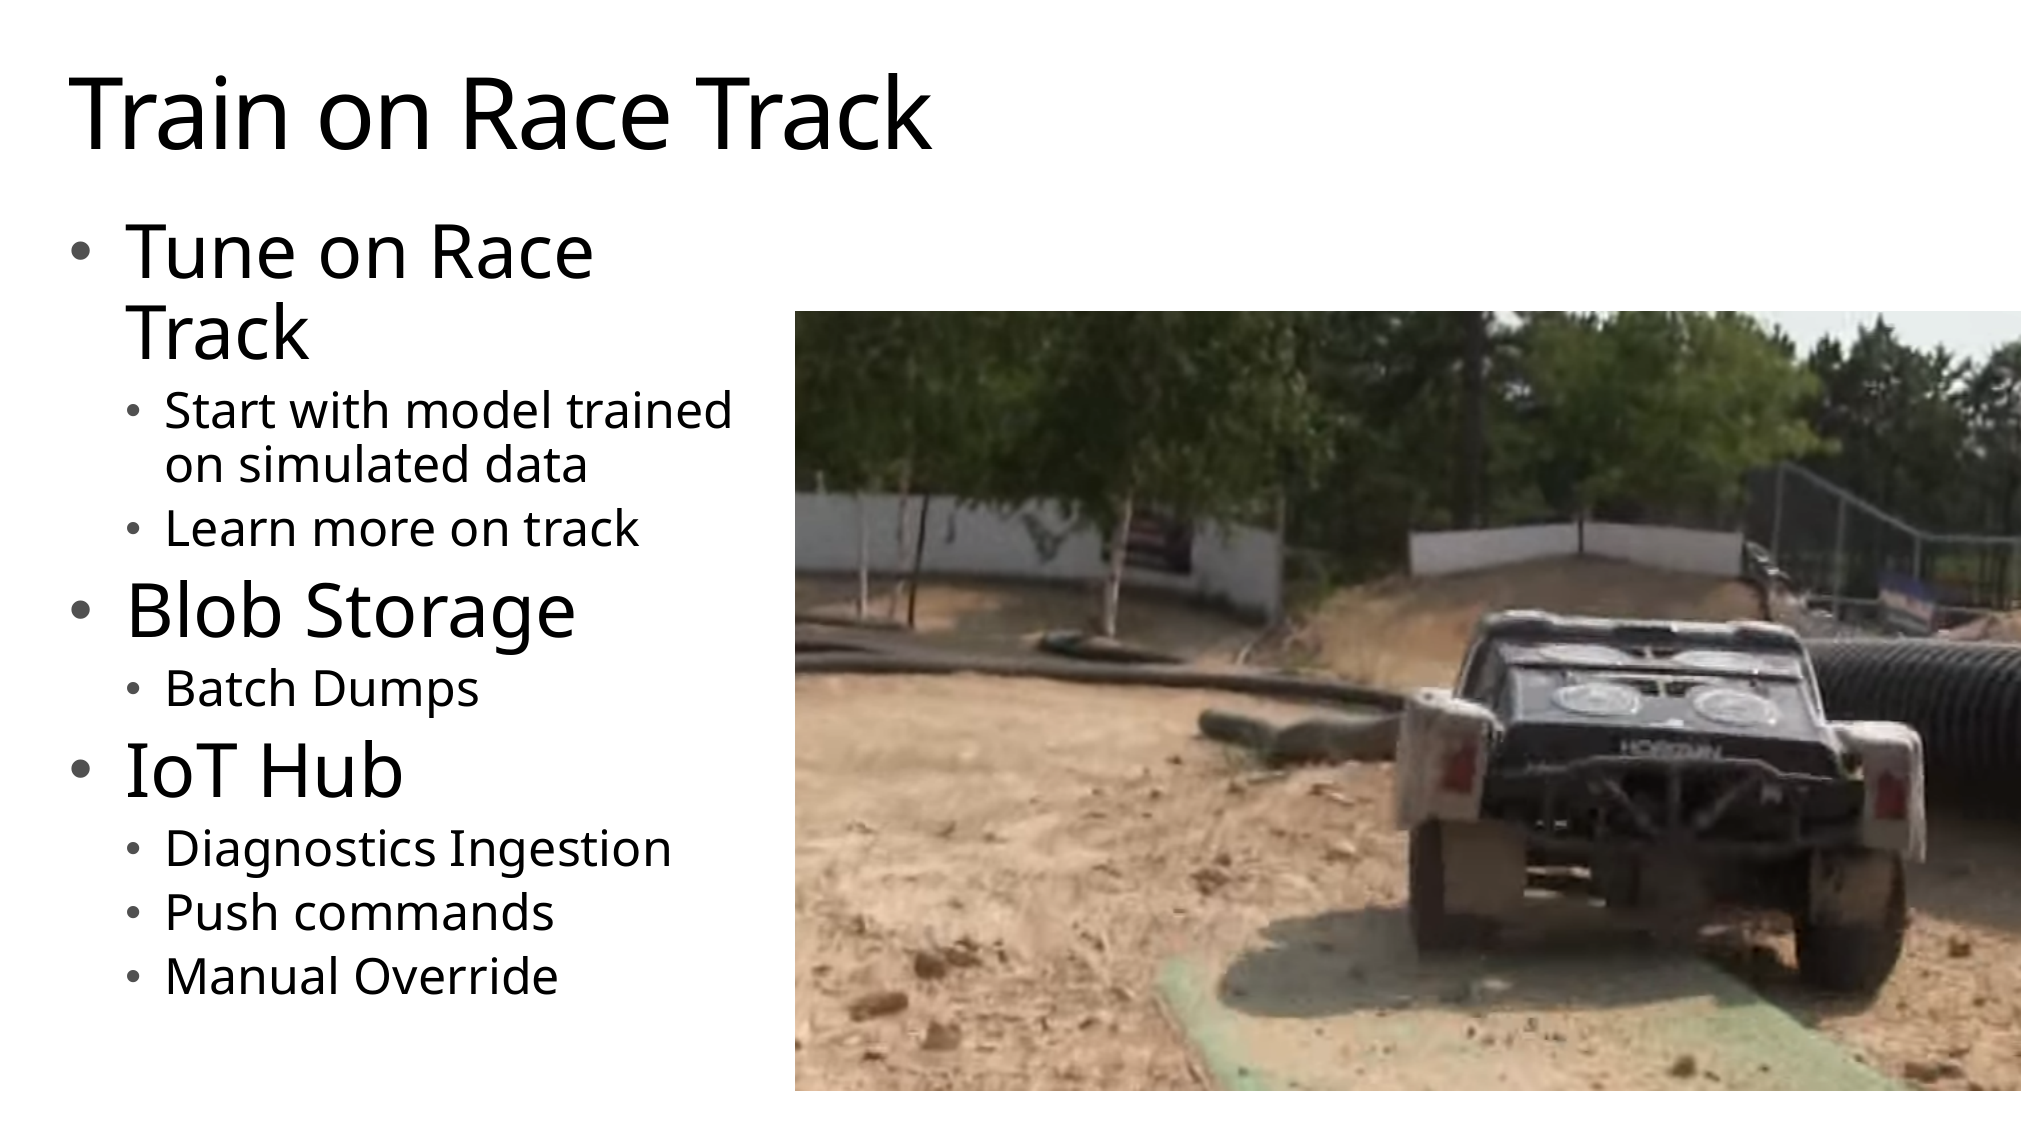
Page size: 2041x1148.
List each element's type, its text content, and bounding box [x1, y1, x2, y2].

title Train on Race Track [45, 48, 1996, 199]
list Tune on Race Track Start with model trained on simulated data Learn more on track Blob Storage Batch Dumps IoT Hub Diagnostics Ingestion Push commands Manual Override [45, 199, 771, 1032]
picture [794, 310, 2021, 1092]
